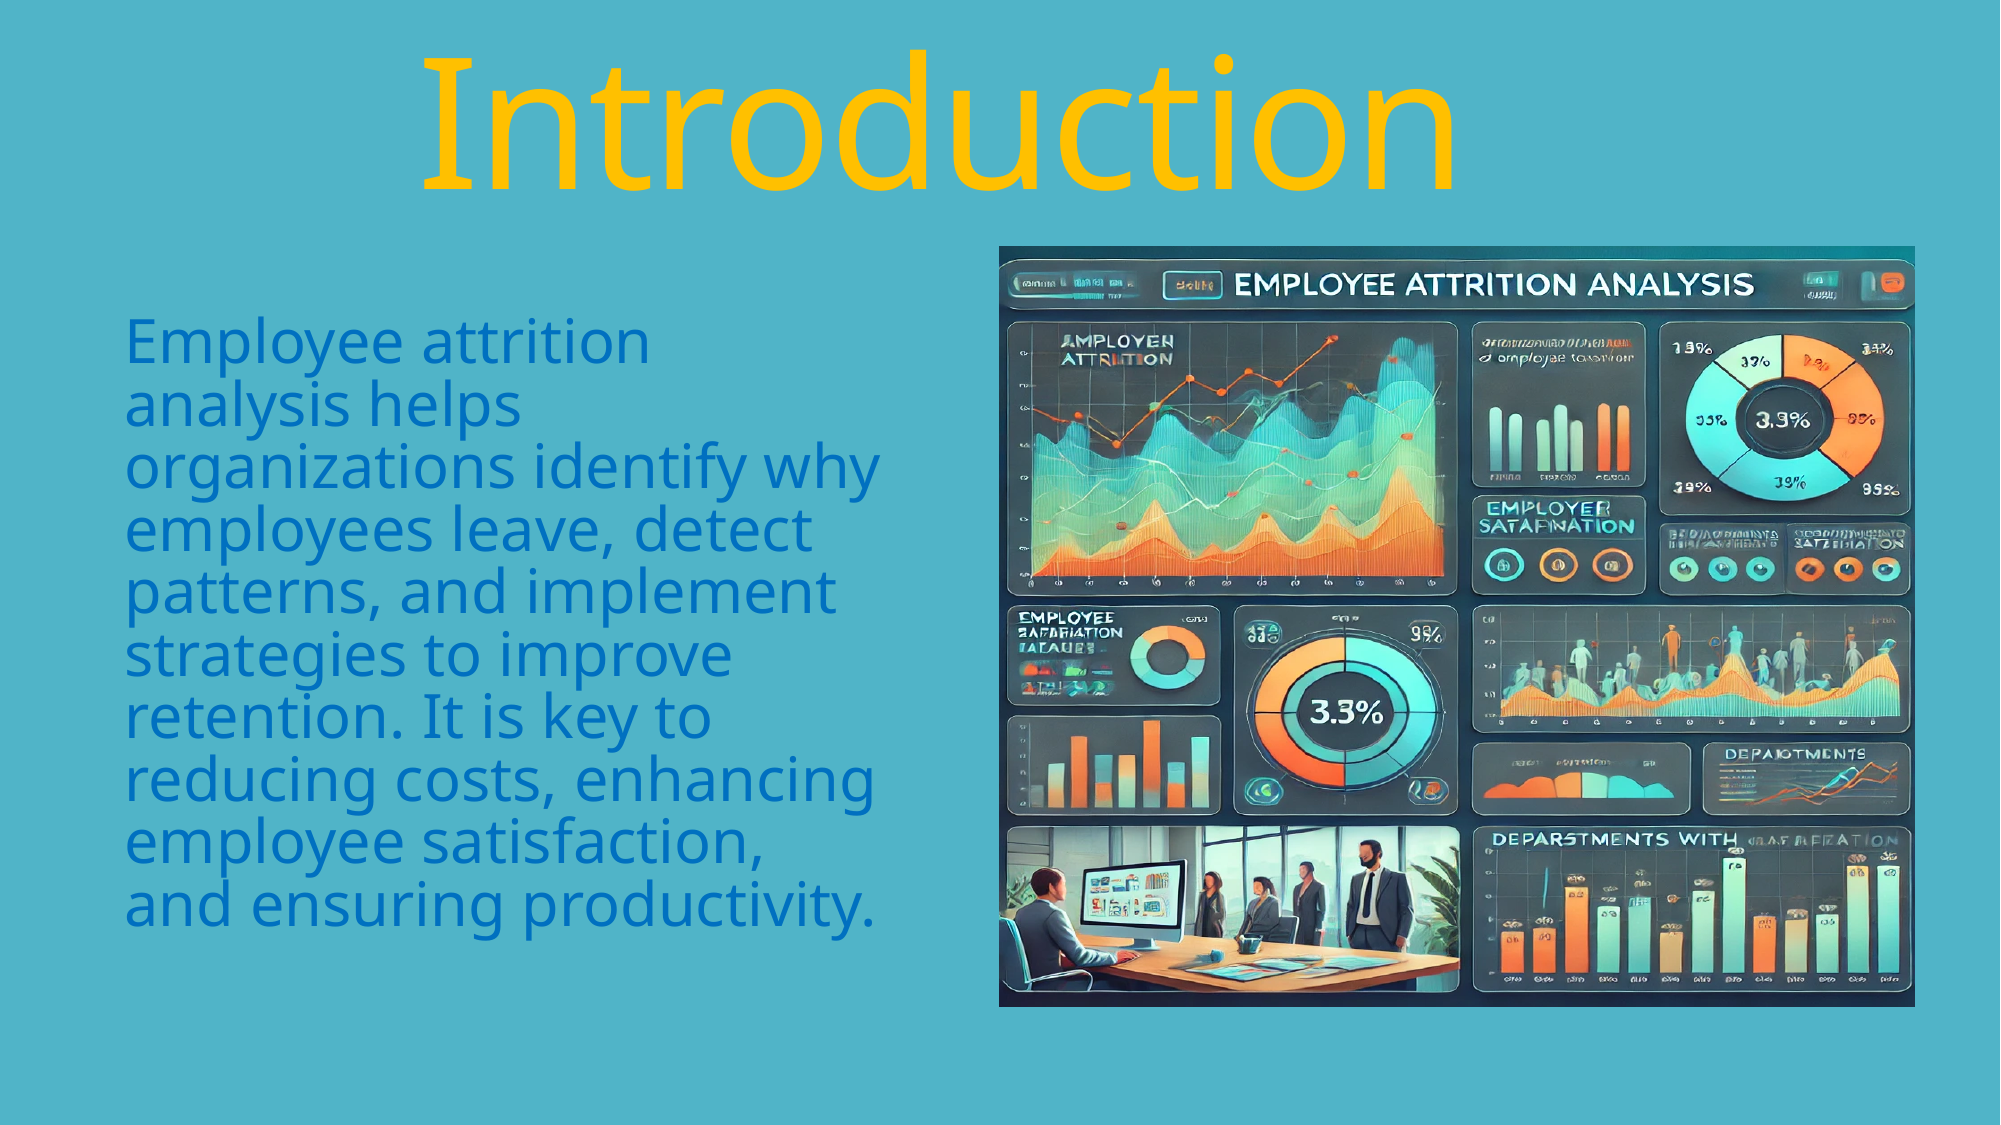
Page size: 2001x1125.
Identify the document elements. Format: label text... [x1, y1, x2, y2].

subtitle Employee attrition analysis helps organizations identify why employees leave, detect patterns, and implement strategies to improve retention. It is key to reducing costs, enhancing employee satisfaction, and ensuring productivity. [109, 305, 901, 961]
picture [999, 245, 1915, 1007]
title Introduction [402, 42, 1563, 233]
